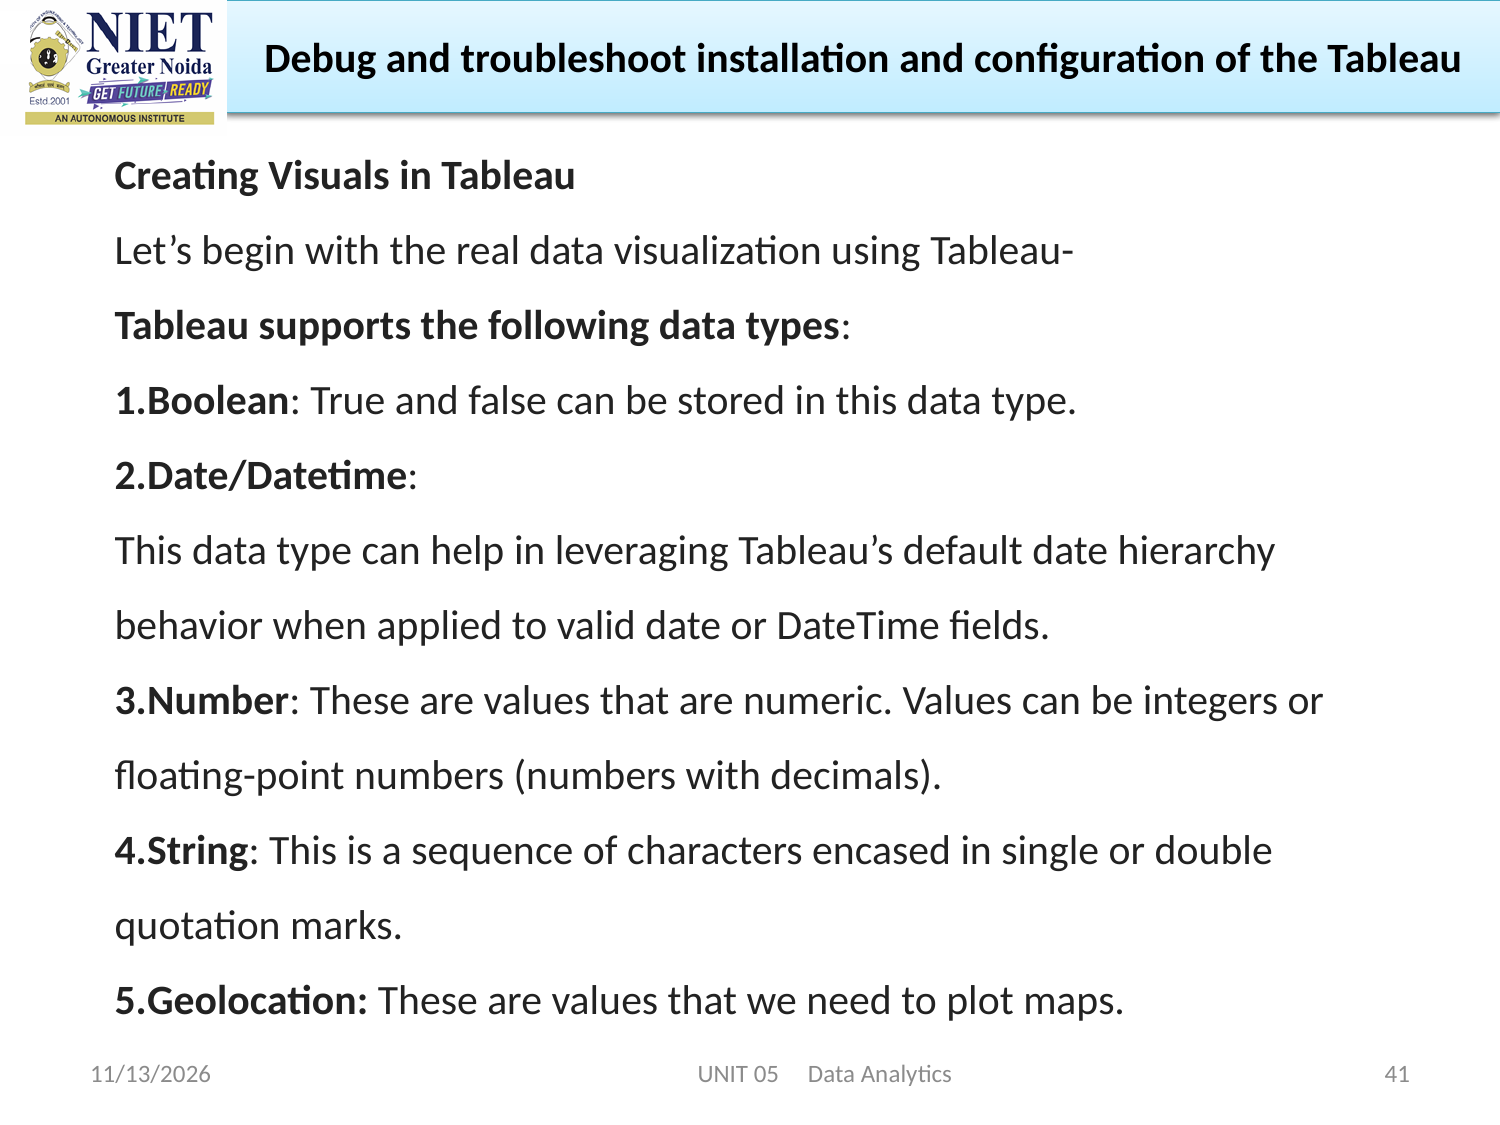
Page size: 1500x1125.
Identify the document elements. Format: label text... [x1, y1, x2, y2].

text_box Creating Visuals in Tableau Let’s begin with the real data visualization using Tableau- Tableau supports the following data types: Boolean: True and false can be stored in this data type. Date/Datetime: This data type can help in leveraging Tableau’s default date hierarchy behavior when applied to valid date or DateTime fields. Number: These are values that are numeric. Values can be integers or floating-point numbers (numbers with decimals). String: This is a sequence of characters encased in single or double quotation marks. Geolocation: These are values that we need to plot maps. [99, 115, 1463, 1031]
footer UNIT 05 Data Analytics [512, 1042, 1074, 1103]
slide_number 41 [1074, 1042, 1425, 1103]
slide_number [75, 1042, 425, 1103]
text_box Debug and troubleshoot installation and configuration of the Tableau [230, 0, 1500, 113]
picture [0, 0, 238, 137]
